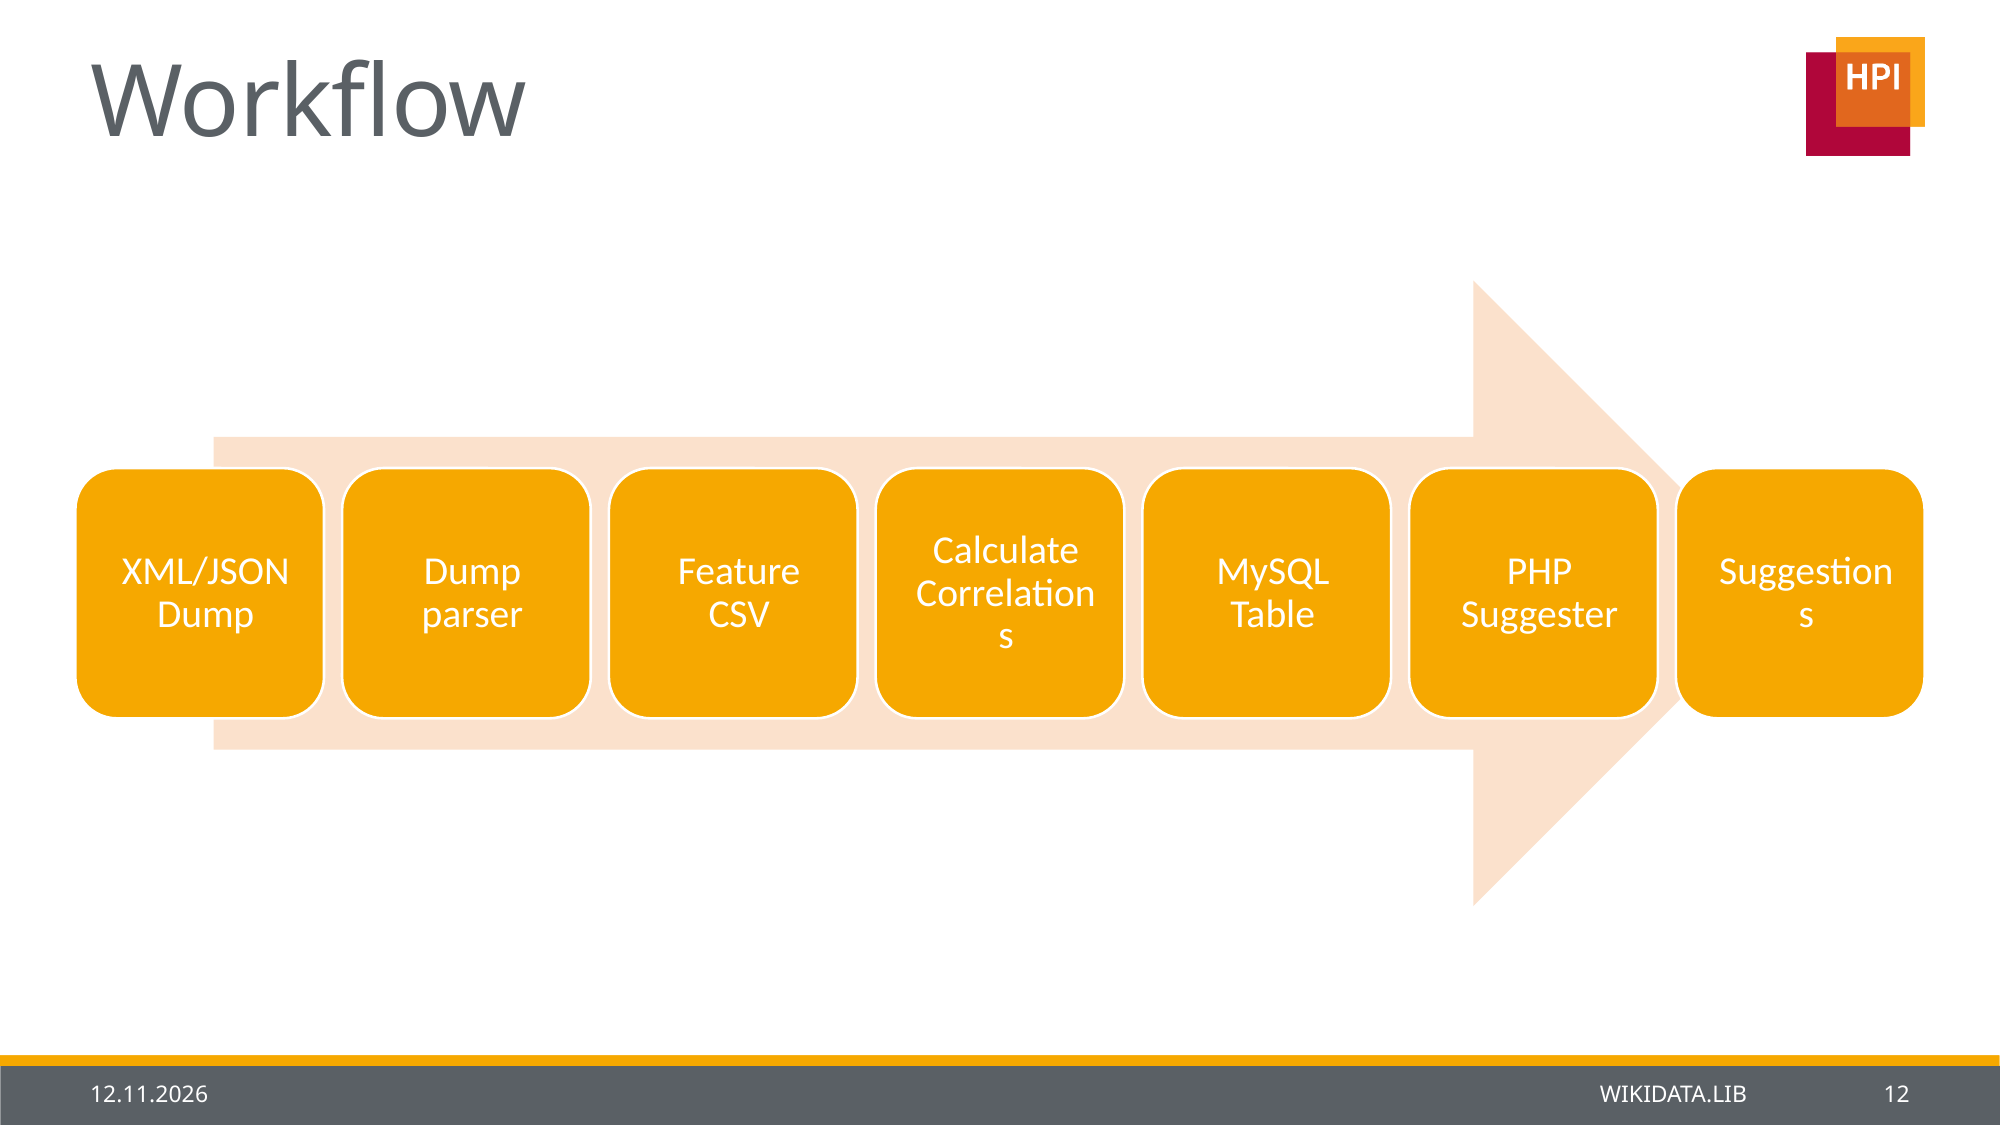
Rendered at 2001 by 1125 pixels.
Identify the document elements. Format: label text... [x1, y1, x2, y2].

picture [1806, 37, 1925, 156]
footer WIKIDATA.LIB [238, 1065, 1763, 1125]
title Workflow [75, 0, 1732, 165]
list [74, 279, 1926, 907]
slide_number 12 [1768, 1065, 1926, 1125]
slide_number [75, 1065, 233, 1125]
